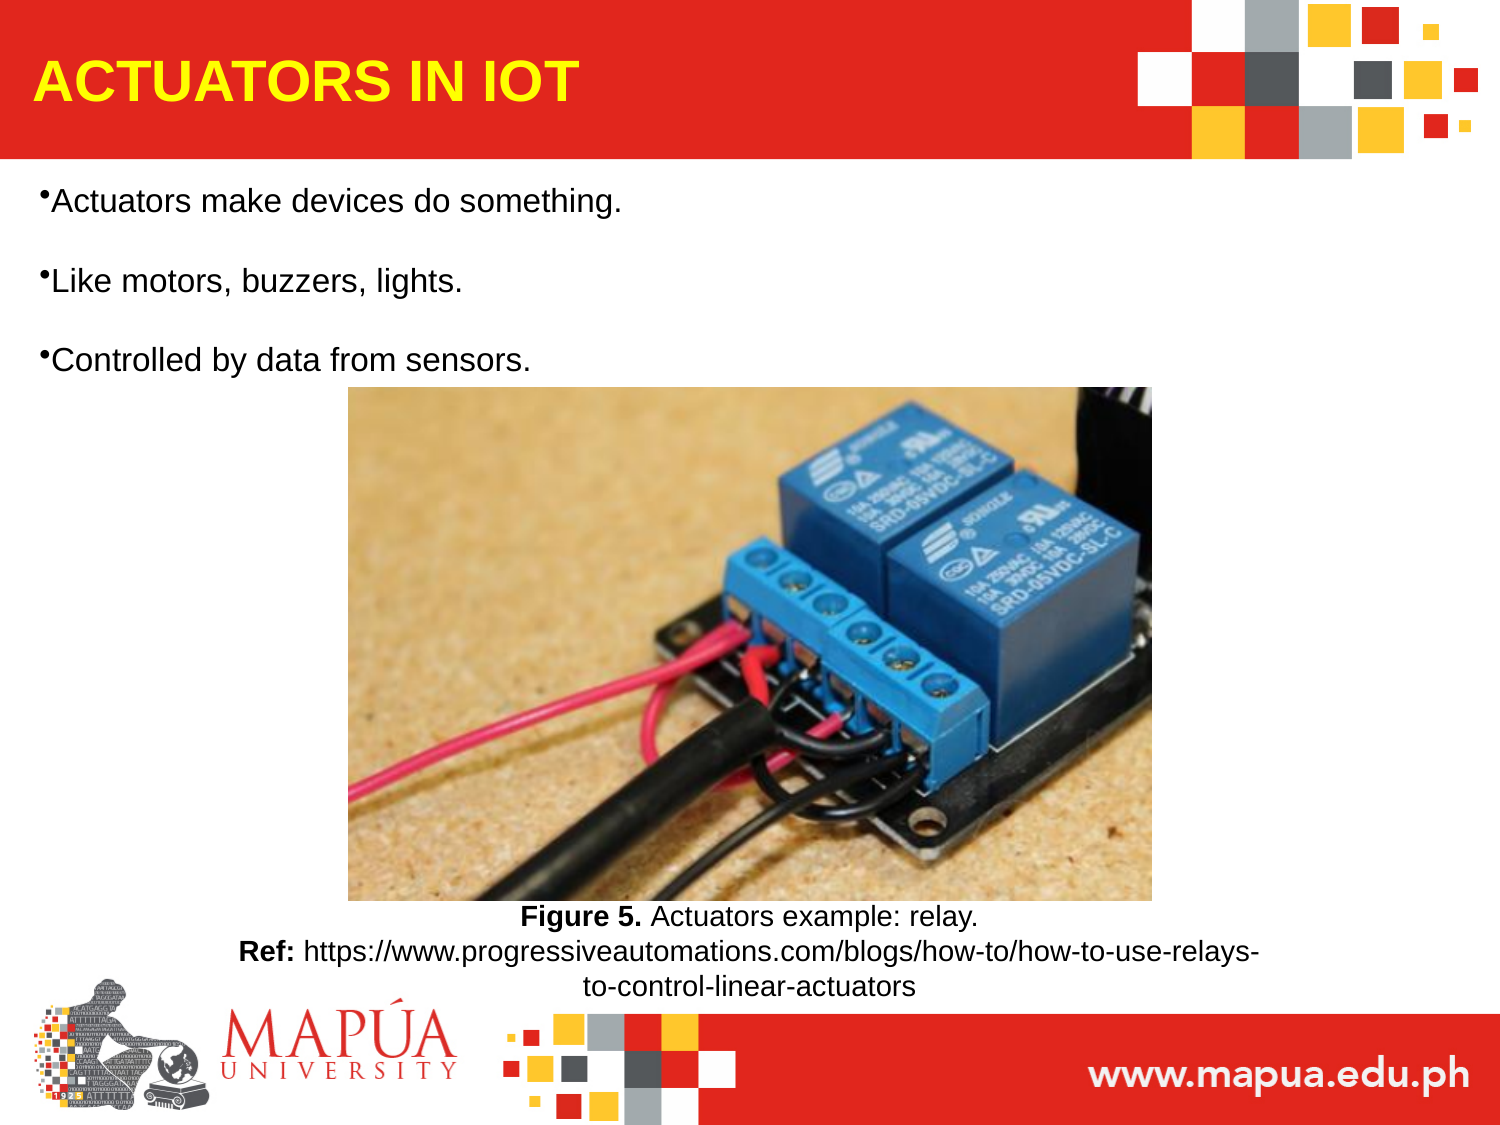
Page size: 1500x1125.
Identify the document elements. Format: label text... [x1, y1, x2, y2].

title ACTUATORS IN IOT [0, 0, 787, 122]
text_box Figure 5. Actuators example: relay. Ref: https://www.progressiveautomations.com/blogs/how-to/how-to-use-relays-to-control-linear-actuators [220, 890, 1280, 1010]
text_box Actuators make devices do something. Like motors, buzzers, lights. Controlled by data from sensors. [24, 131, 1476, 386]
picture [0, 0, 1500, 1125]
